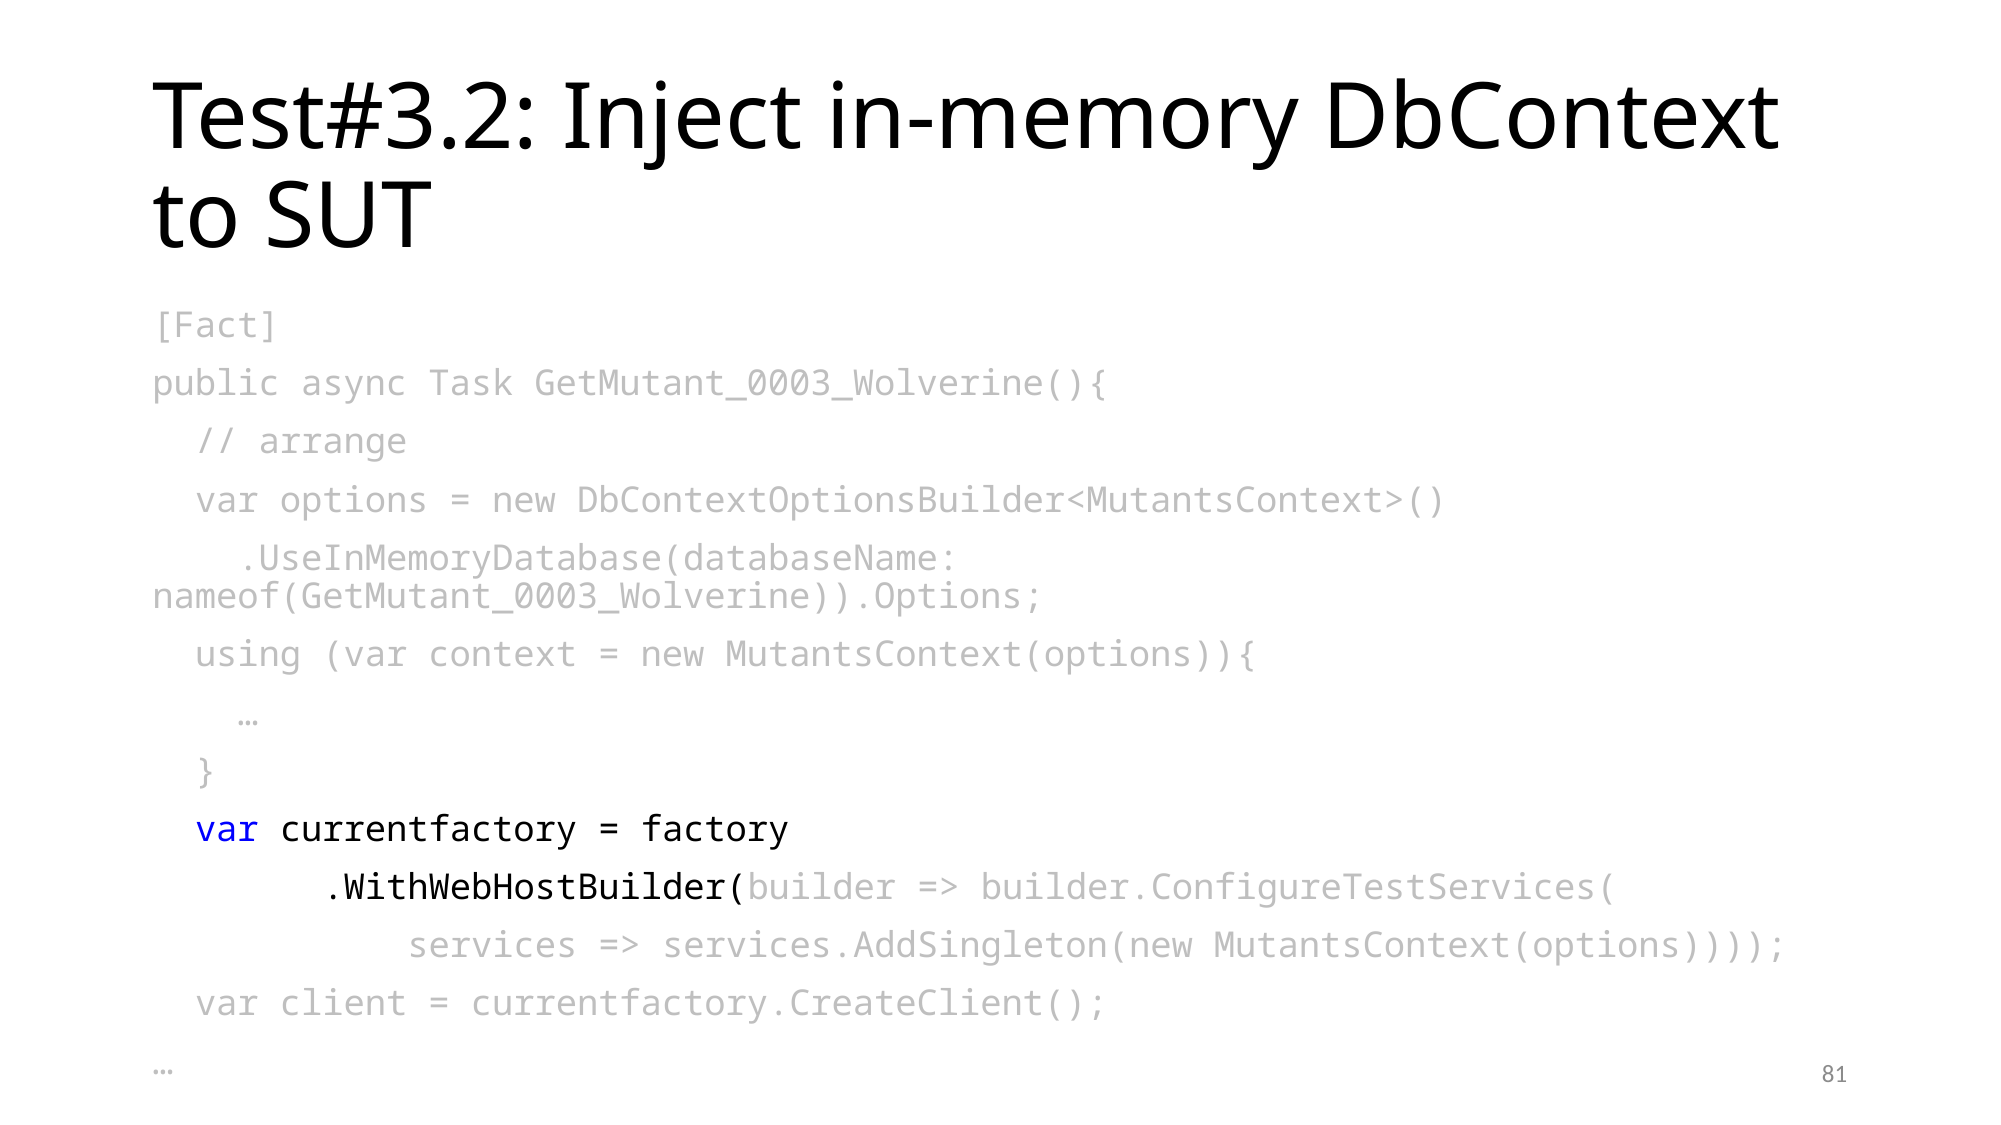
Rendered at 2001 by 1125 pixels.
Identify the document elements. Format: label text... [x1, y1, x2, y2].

slide_number 81 [1412, 1042, 1863, 1103]
list [Fact] public async Task GetMutant_0003_Wolverine(){ // arrange var options = new DbContextOptionsBuilder<MutantsContext>() .UseInMemoryDatabase(databaseName: nameof(GetMutant_0003_Wolverine)).Options; using (var context = new MutantsContext(options)){ … } var currentfactory = factory .WithWebHostBuilder(builder => builder.ConfigureTestServices( services => services.AddSingleton(new MutantsContext(options)))); var client = currentfactory.CreateClient(); … [137, 299, 1863, 1098]
title Test#3.2: Inject in-memory DbContext to SUT [137, 59, 1863, 278]
